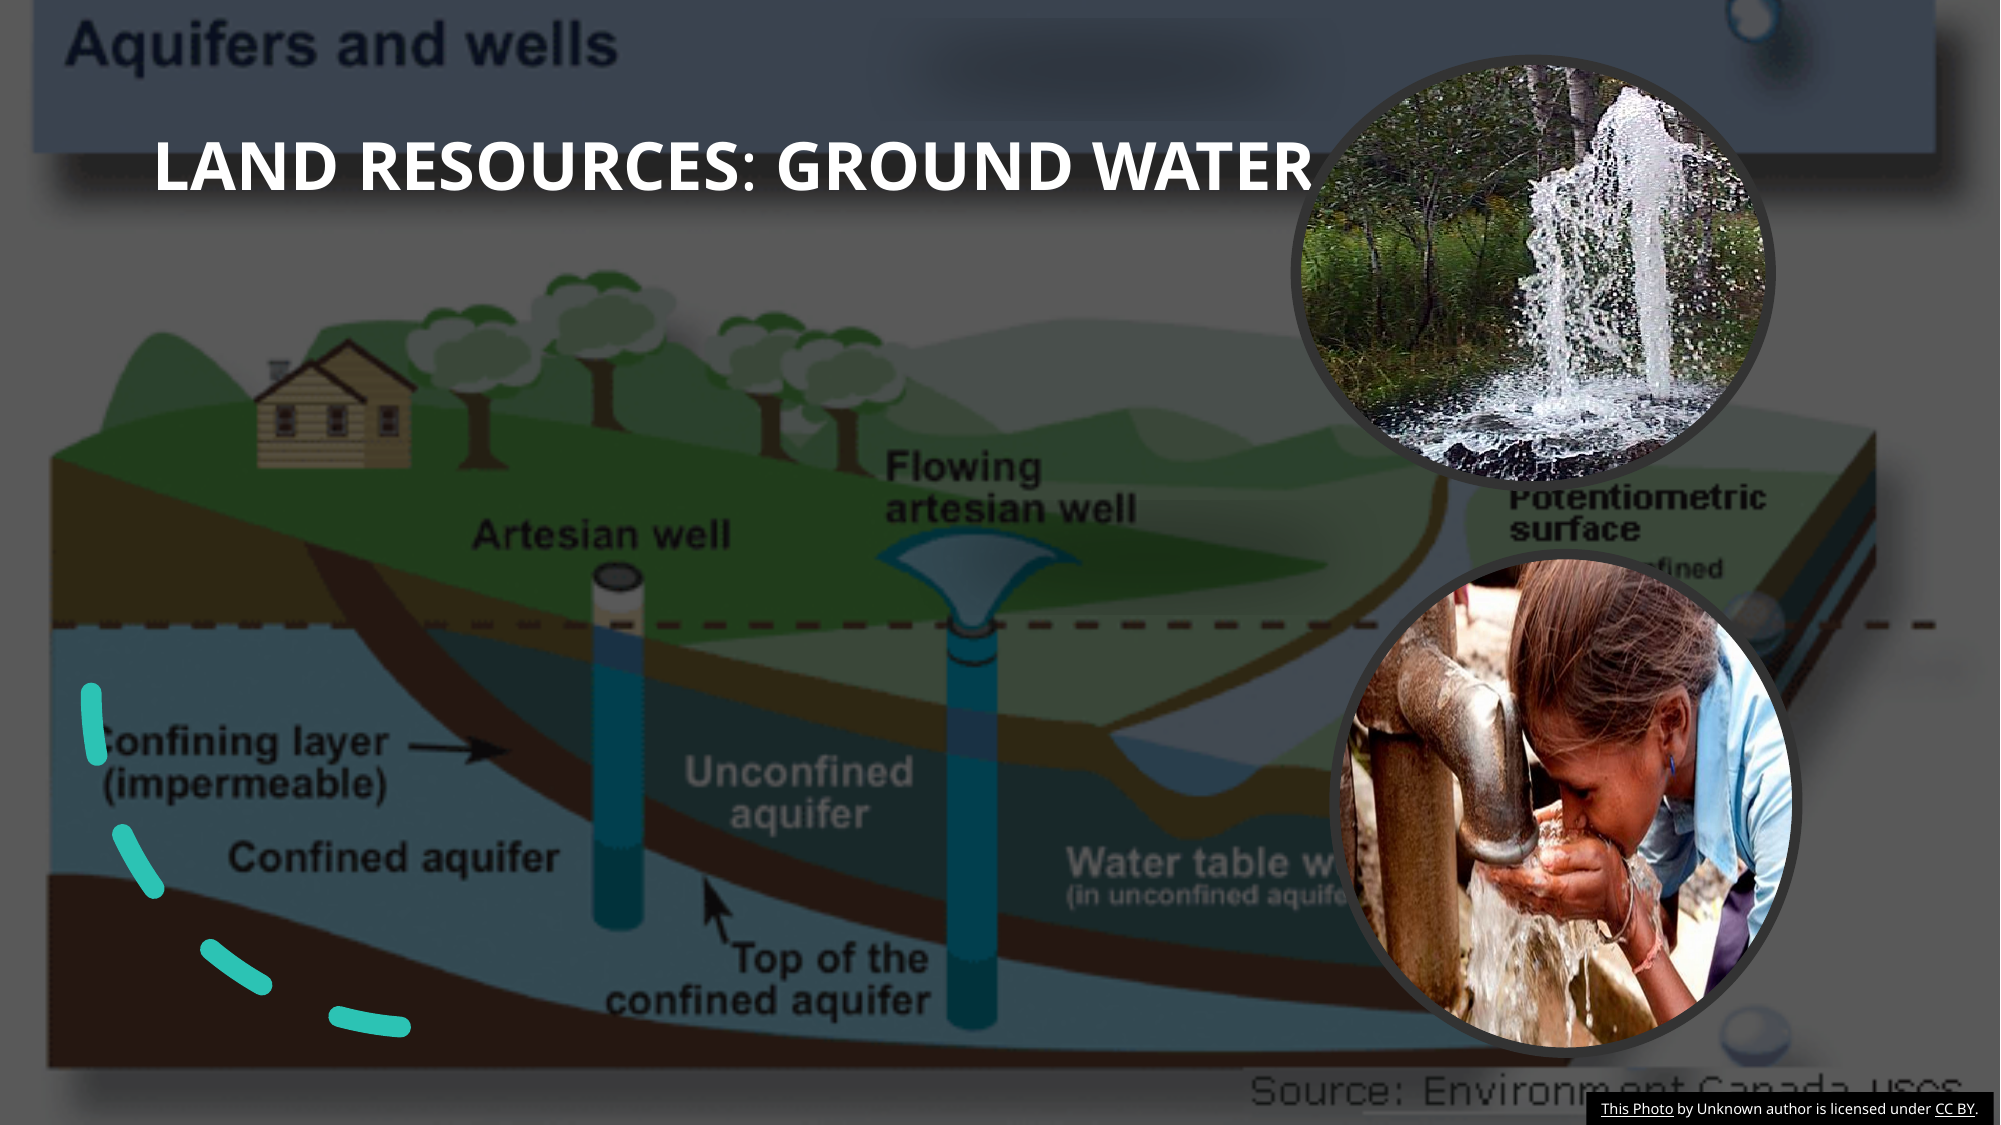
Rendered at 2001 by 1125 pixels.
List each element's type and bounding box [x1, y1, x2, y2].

picture [0, 0, 2000, 1125]
list [1295, 59, 1771, 487]
